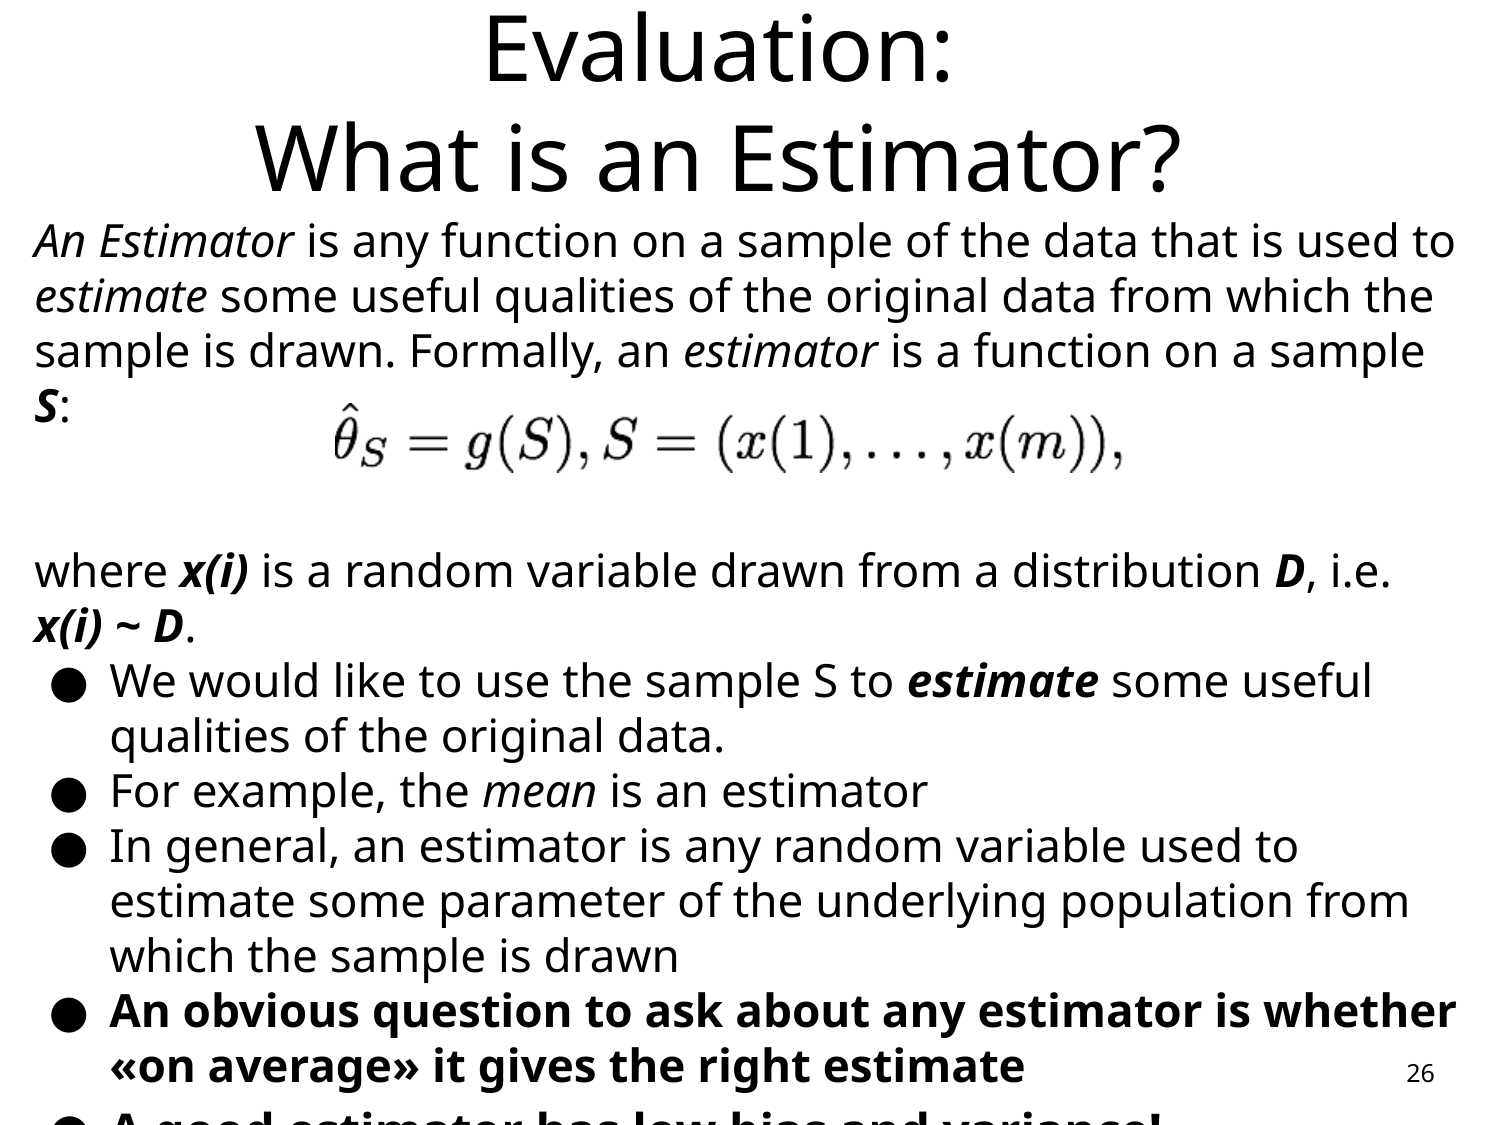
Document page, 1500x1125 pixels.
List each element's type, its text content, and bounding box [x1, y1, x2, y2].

picture [335, 403, 1124, 473]
title Evaluation: What is an Estimator? [0, 50, 1438, 150]
slide_number 26 [1137, 1053, 1450, 1125]
text_box An Estimator is any function on a sample of the data that is used to estimate some useful qualities of the original data from which the sample is drawn. Formally, an estimator is a function on a sample S: where x(i) is a random variable drawn from a distribution D, i.e. x(i) ~ D. We would like to use the sample S to estimate some useful qualities of the original data. For example, the mean is an estimator In general, an estimator is any random variable used to estimate some parameter of the underlying population from which the sample is drawn An obvious question to ask about any estimator is whether «on average» it gives the right estimate A good estimator has low bias and variance! [19, 197, 1474, 1053]
